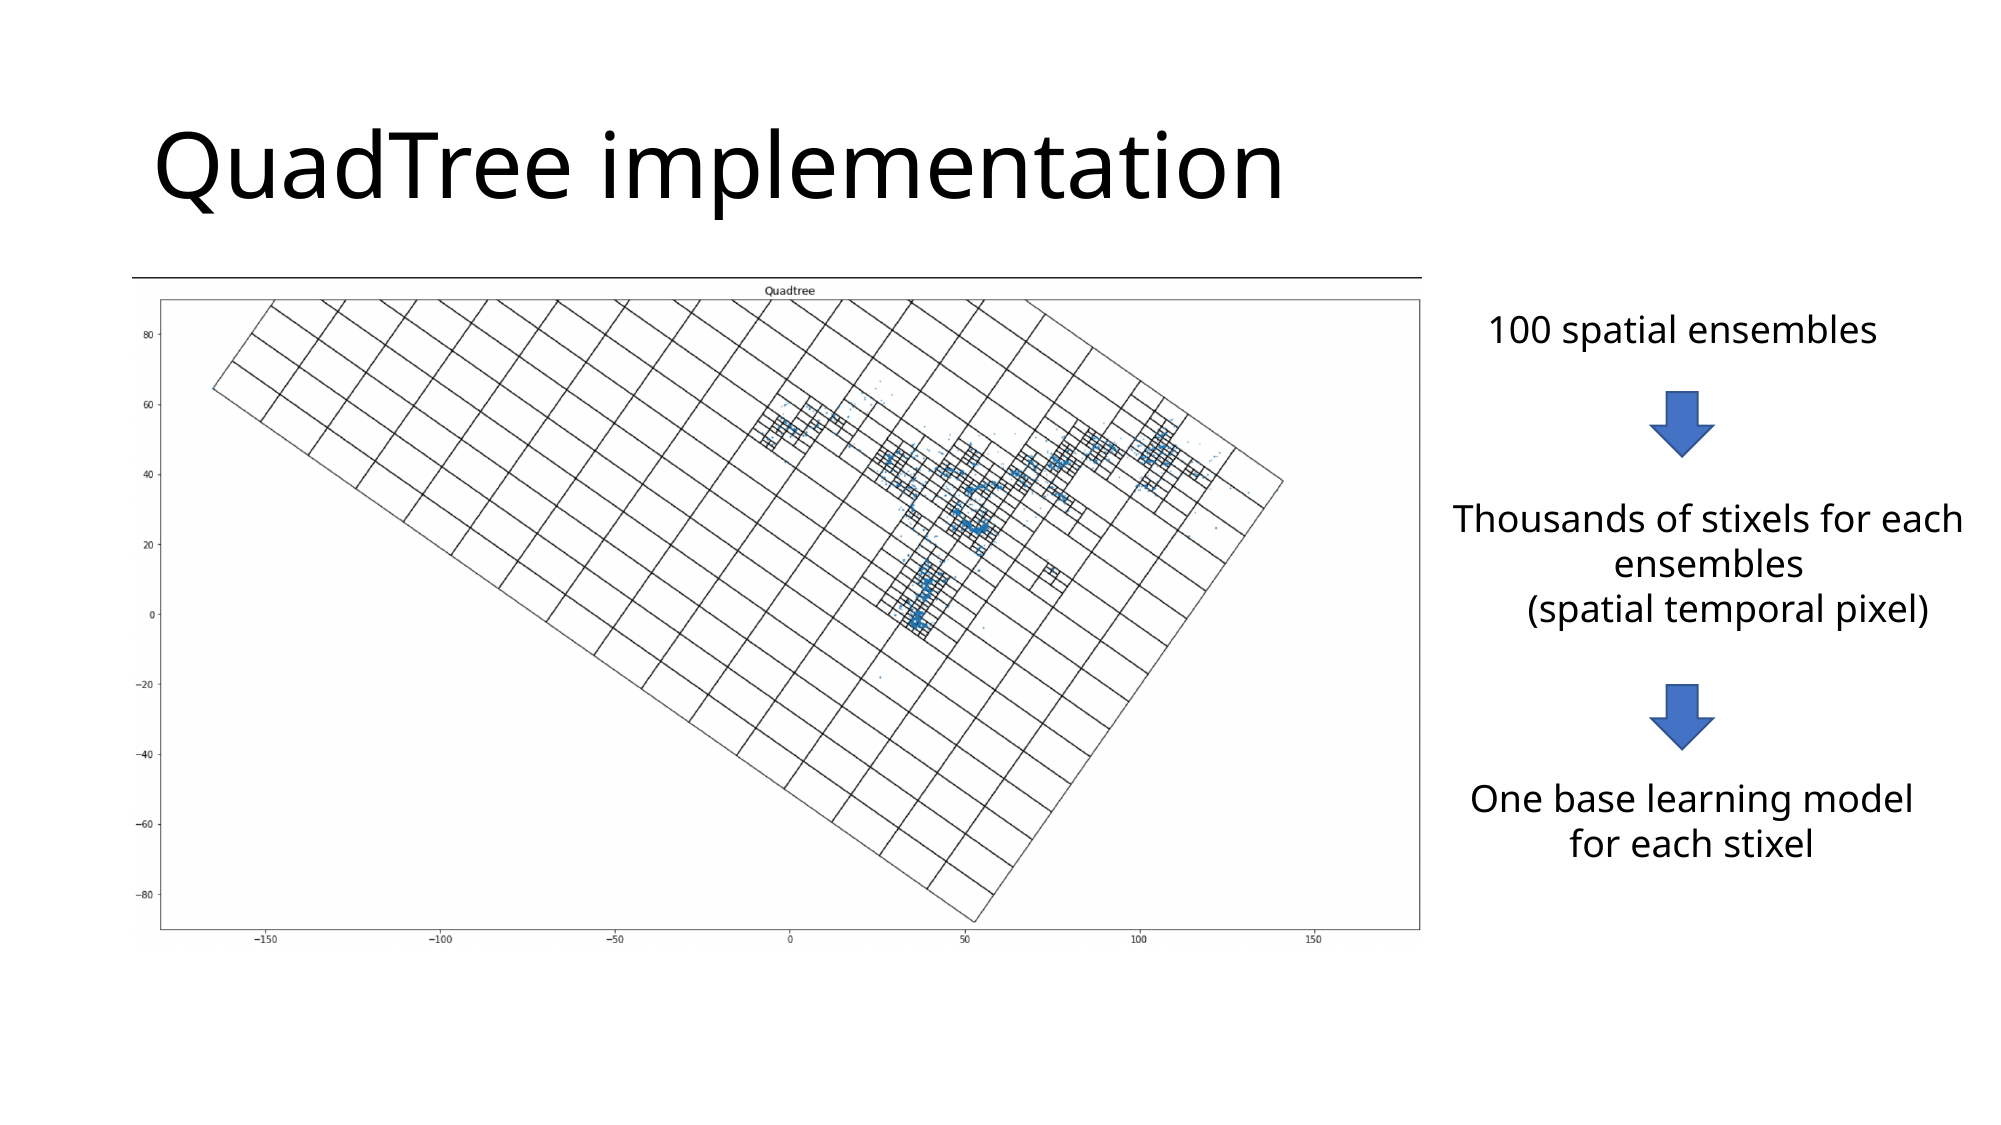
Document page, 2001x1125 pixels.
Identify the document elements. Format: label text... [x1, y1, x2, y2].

text_box 100 spatial ensembles [1472, 299, 1893, 359]
picture [131, 277, 1422, 950]
text_box One base learning model for each stixel [1451, 767, 1933, 872]
text_box [1648, 391, 1716, 458]
text_box [1648, 684, 1716, 751]
text_box Thousands of stixels for each ensembles (spatial temporal pixel) [1422, 487, 1996, 638]
title QuadTree implementation [137, 59, 1863, 278]
